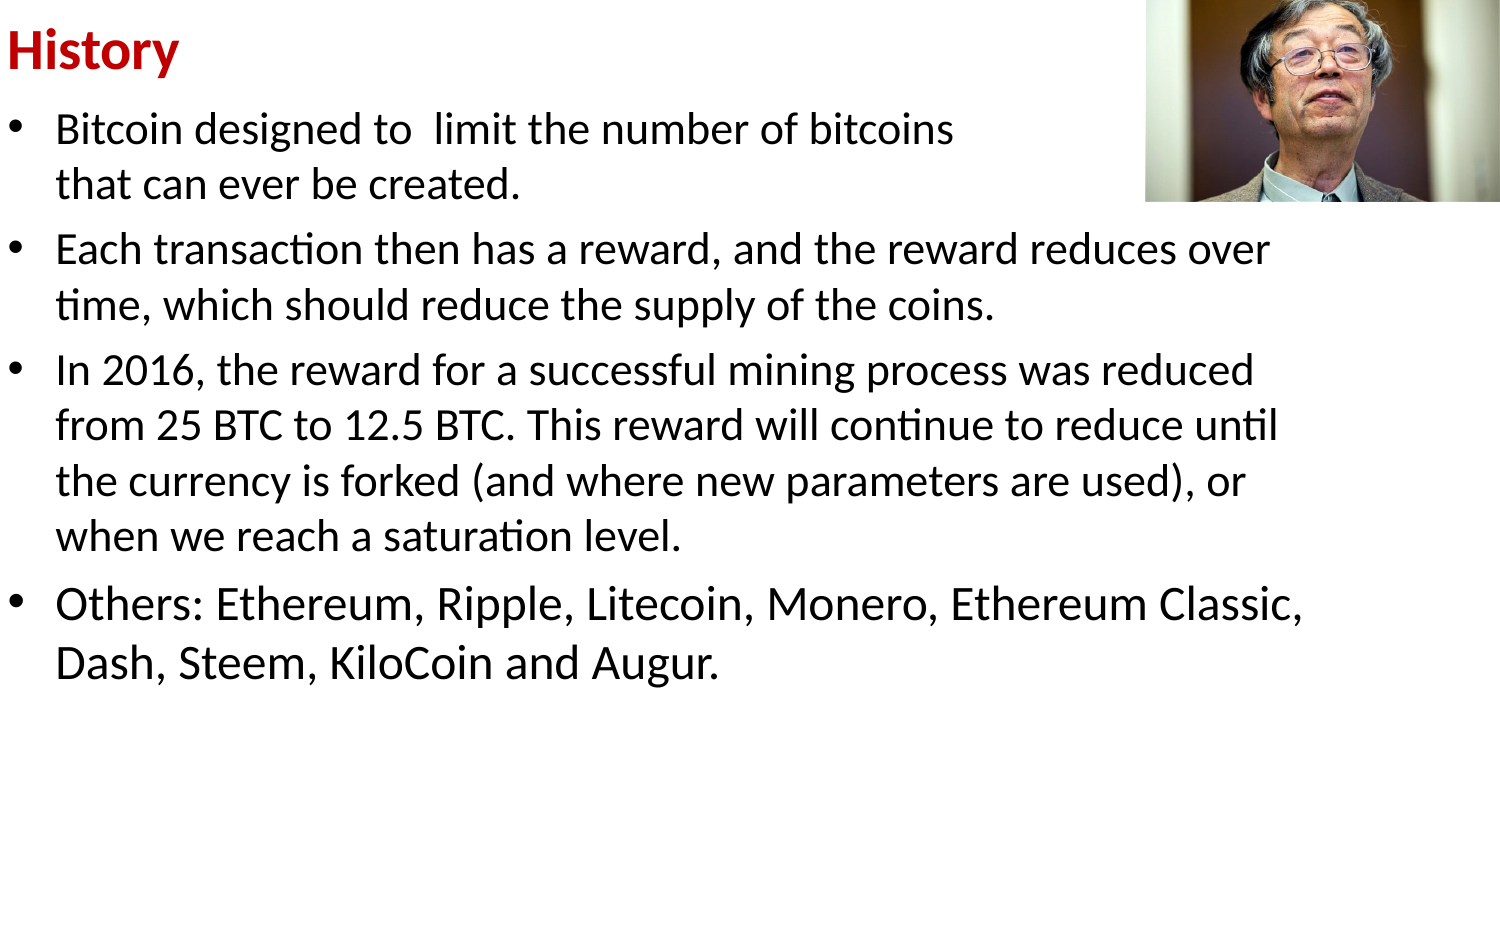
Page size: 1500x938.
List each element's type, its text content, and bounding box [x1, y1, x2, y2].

list Bitcoin designed to limit the number of bitcoins that can ever be created. Each transaction then has a reward, and the reward reduces over time, which should reduce the supply of the coins. In 2016, the reward for a successful mining process was reduced from 25 BTC to 12.5 BTC. This reward will continue to reduce until the currency is forked (and where new parameters are used), or when we reach a saturation level. Others: Ethereum, Ripple, Litecoin, Monero, Ethereum Classic, Dash, Steem, KiloCoin and Augur. [0, 90, 1351, 711]
picture [1145, 0, 1500, 202]
title History [0, 0, 1145, 90]
